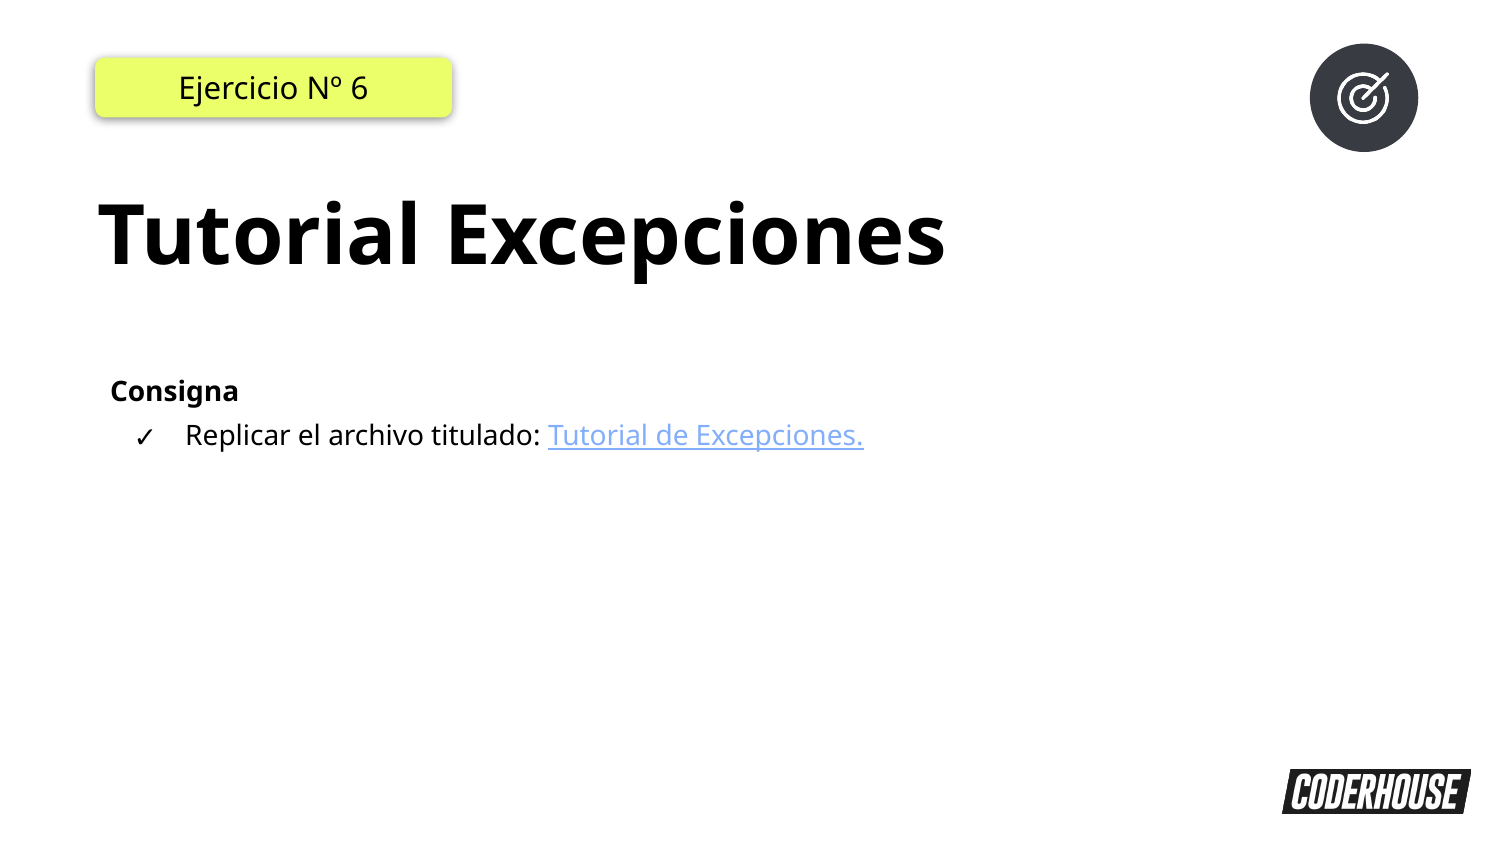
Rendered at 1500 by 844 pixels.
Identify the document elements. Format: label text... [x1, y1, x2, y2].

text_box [1309, 43, 1419, 153]
picture [1281, 769, 1471, 814]
text_box [152, 51, 557, 118]
text_box Consigna Replicar el archivo titulado: Tutorial de Excepciones. [95, 358, 1424, 471]
text_box Ejercicio Nº 6 [95, 57, 453, 118]
text_box Tutorial Excepciones [82, 177, 1282, 298]
